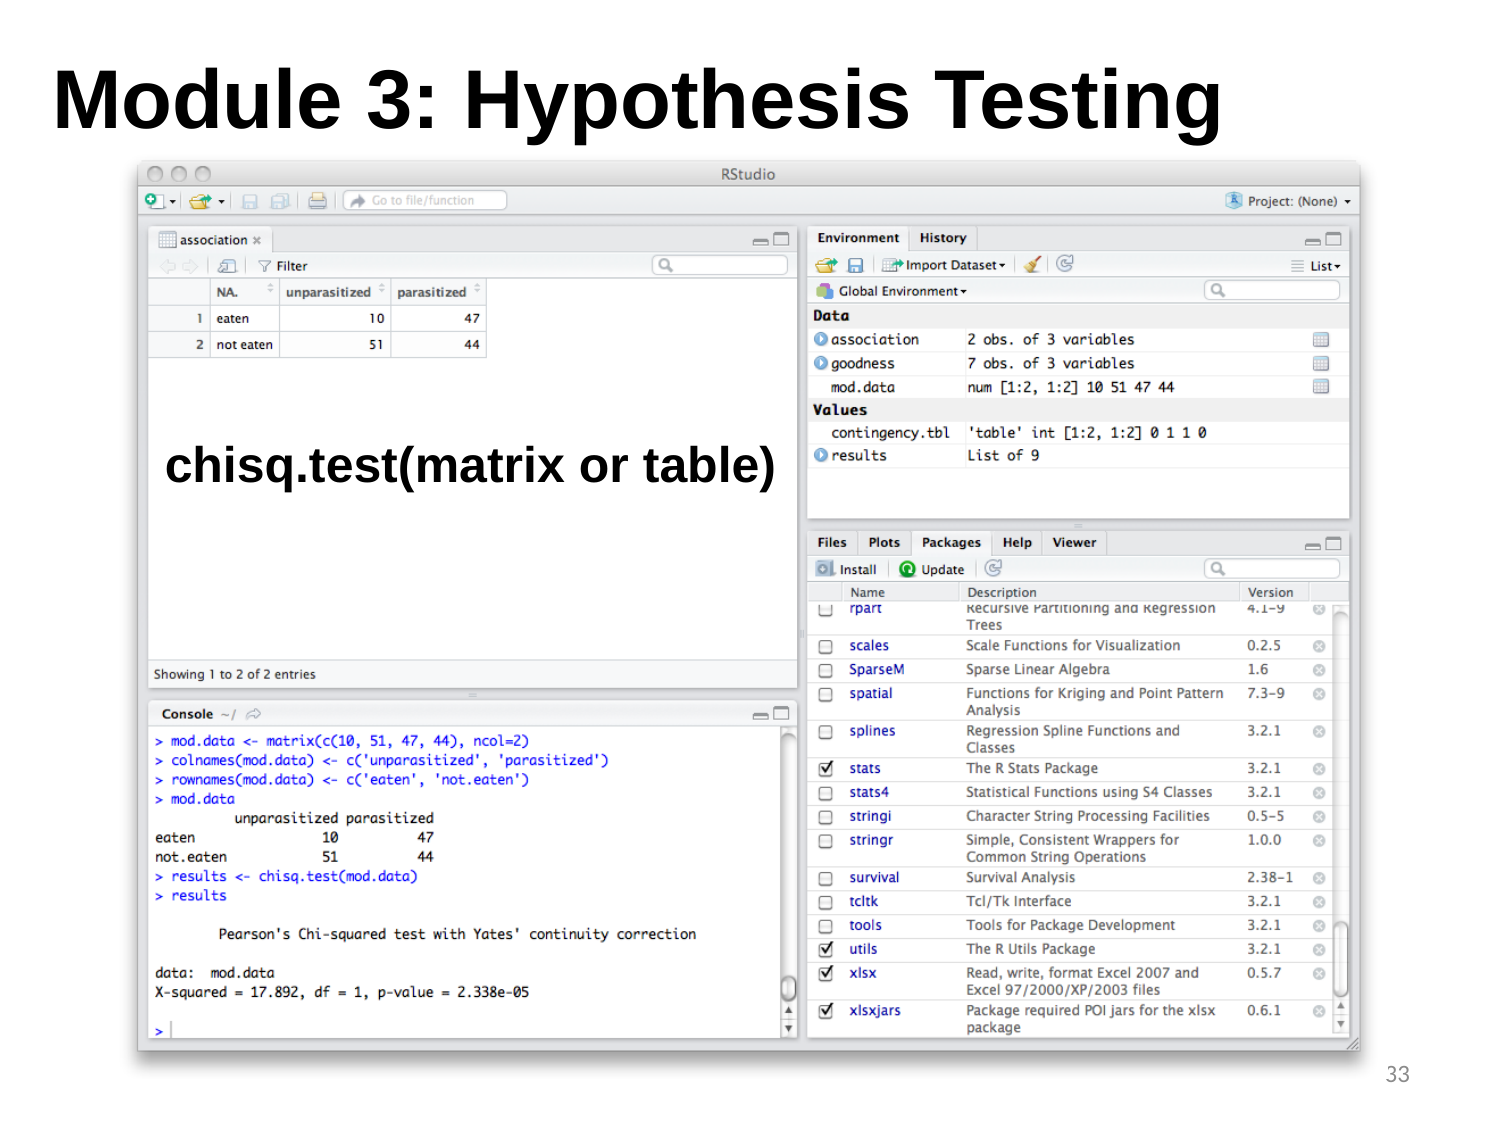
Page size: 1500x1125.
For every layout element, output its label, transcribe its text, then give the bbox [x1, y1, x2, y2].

slide_number 33 [1074, 1042, 1425, 1103]
text_box Module 3: Hypothesis Testing [37, 37, 1400, 153]
picture [112, 149, 1388, 1079]
